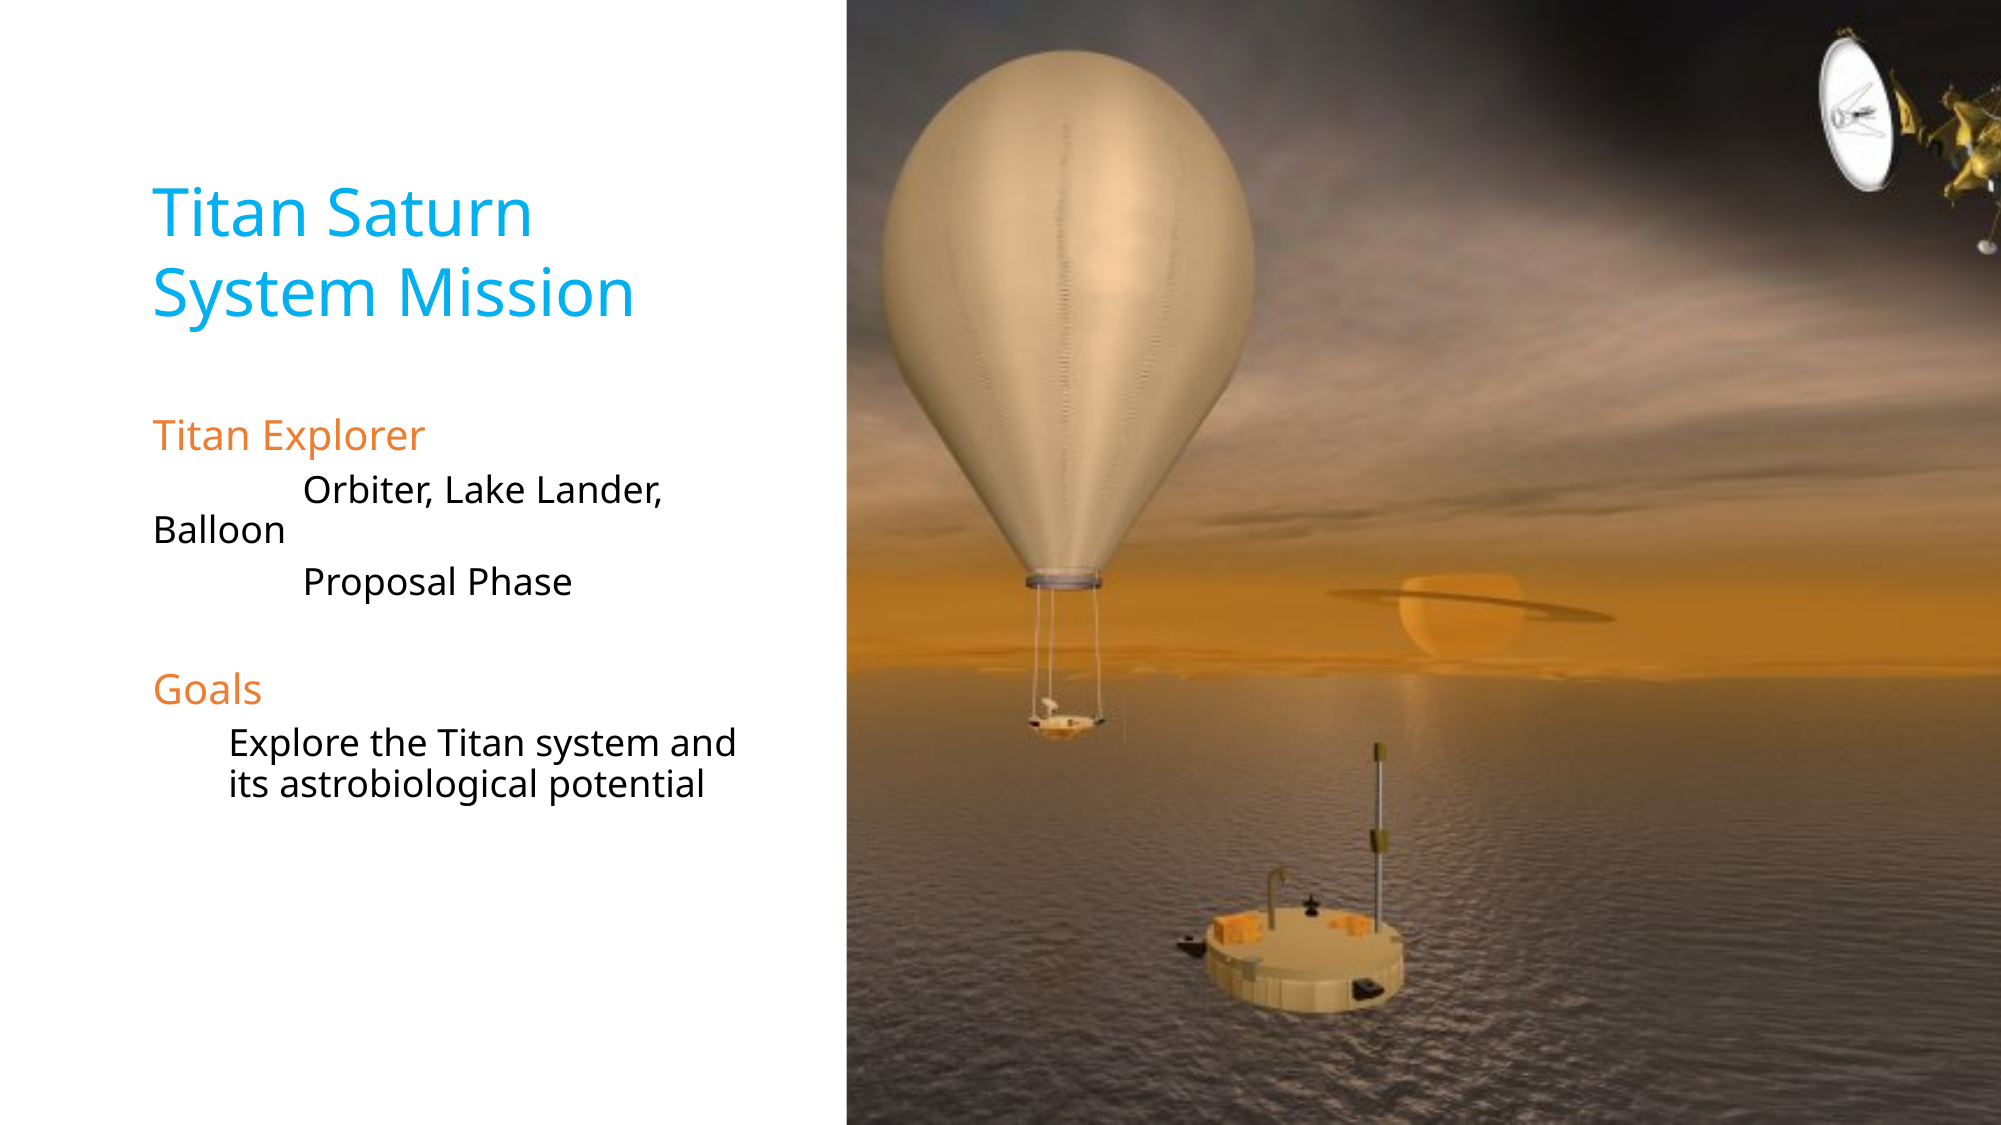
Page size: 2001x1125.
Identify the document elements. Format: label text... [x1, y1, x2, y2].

picture [846, 0, 2001, 1125]
title Titan Saturn System Mission [137, 75, 783, 338]
list Titan Explorer Orbiter, Lake Lander, Balloon Proposal Phase Goals Explore the Titan system and its astrobiological potential [137, 344, 783, 962]
